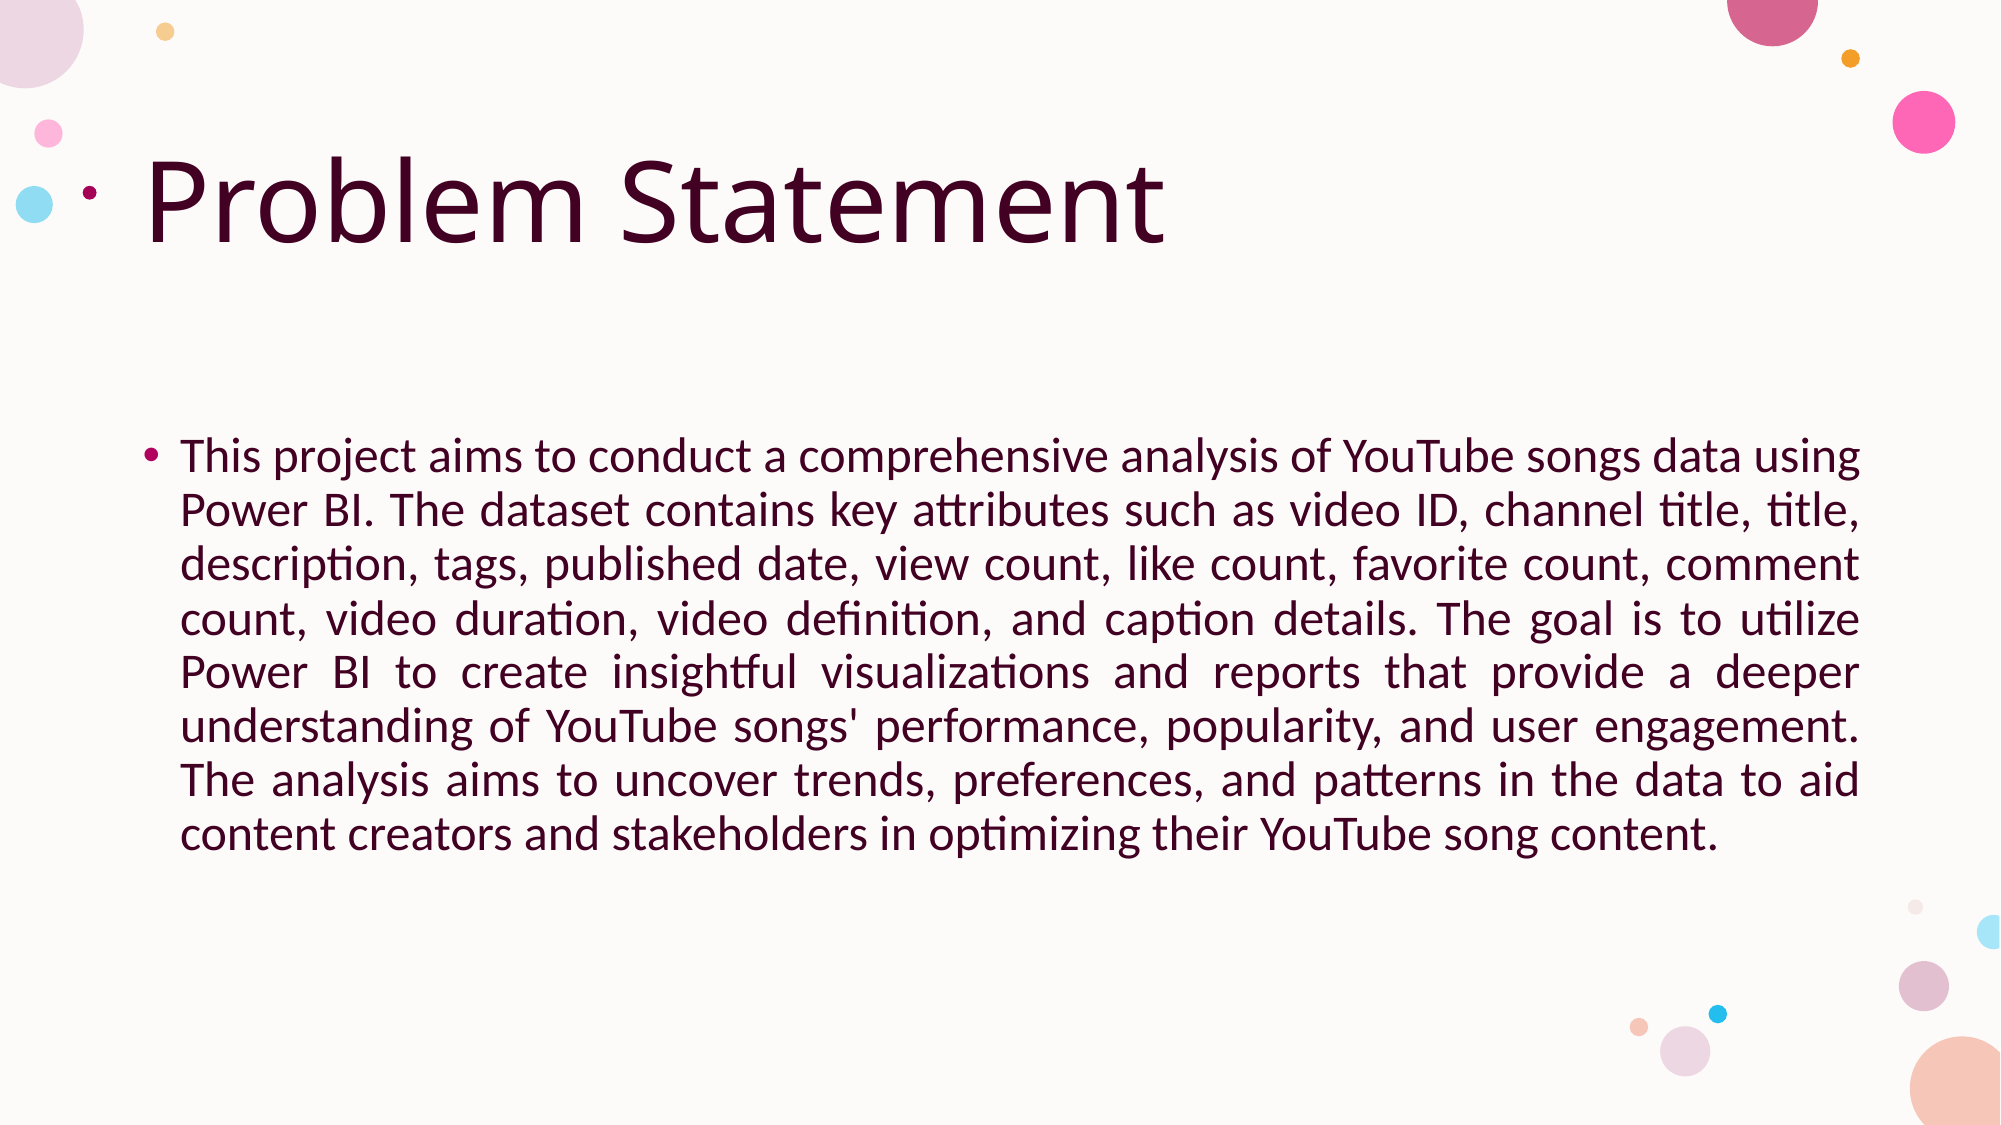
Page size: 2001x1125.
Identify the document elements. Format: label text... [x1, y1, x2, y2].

title Problem Statement [127, 97, 1877, 315]
list This project aims to conduct a comprehensive analysis of YouTube songs data using Power BI. The dataset contains key attributes such as video ID, channel title, title, description, tags, published date, view count, like count, favorite count, comment count, video duration, video definition, and caption details. The goal is to utilize Power BI to create insightful visualizations and reports that provide a deeper understanding of YouTube songs' performance, popularity, and user engagement. The analysis aims to uncover trends, preferences, and patterns in the data to aid content creators and stakeholders in optimizing their YouTube song content. [127, 422, 1877, 935]
